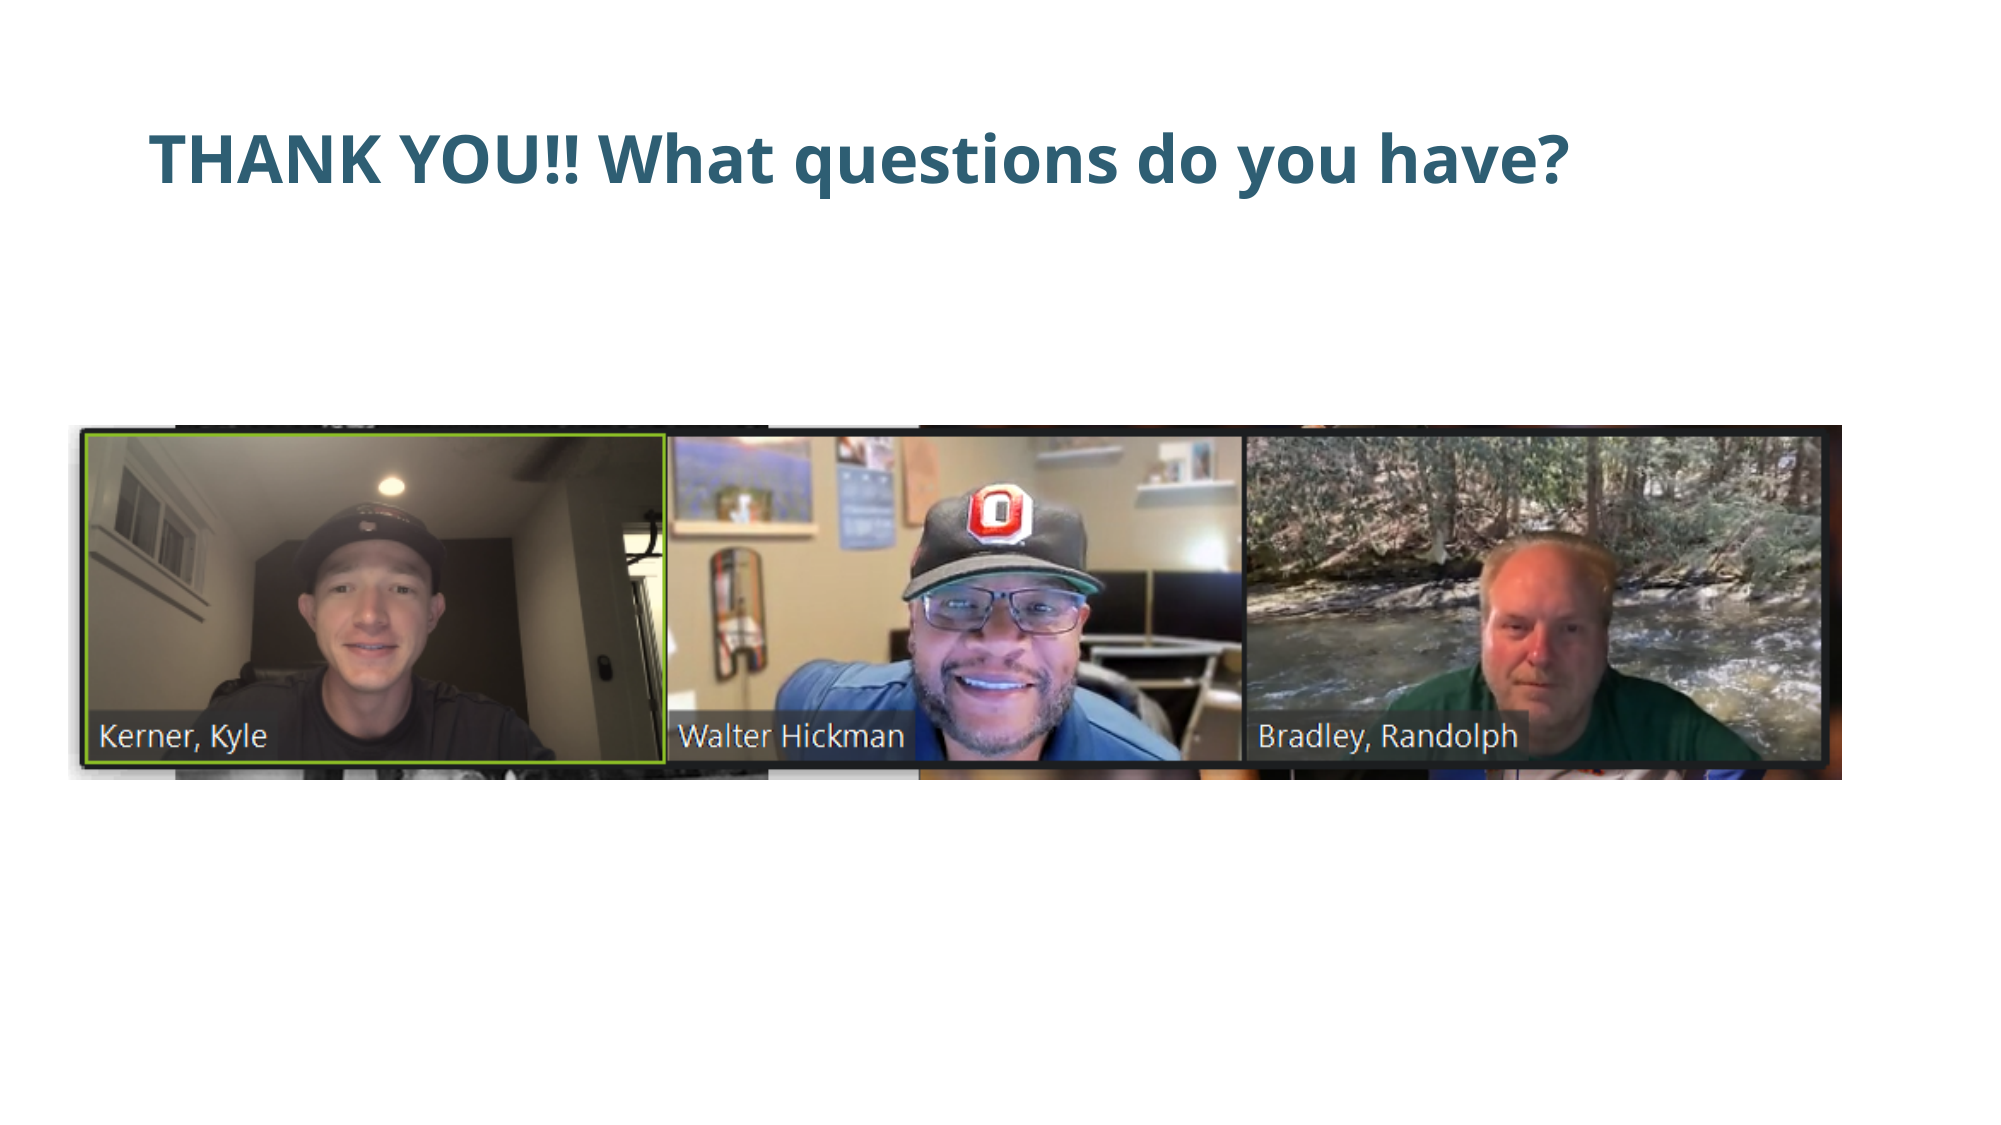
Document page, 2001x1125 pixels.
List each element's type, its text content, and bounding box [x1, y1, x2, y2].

title THANK YOU!! What questions do you have? [68, 97, 1932, 223]
picture [67, 425, 1843, 780]
